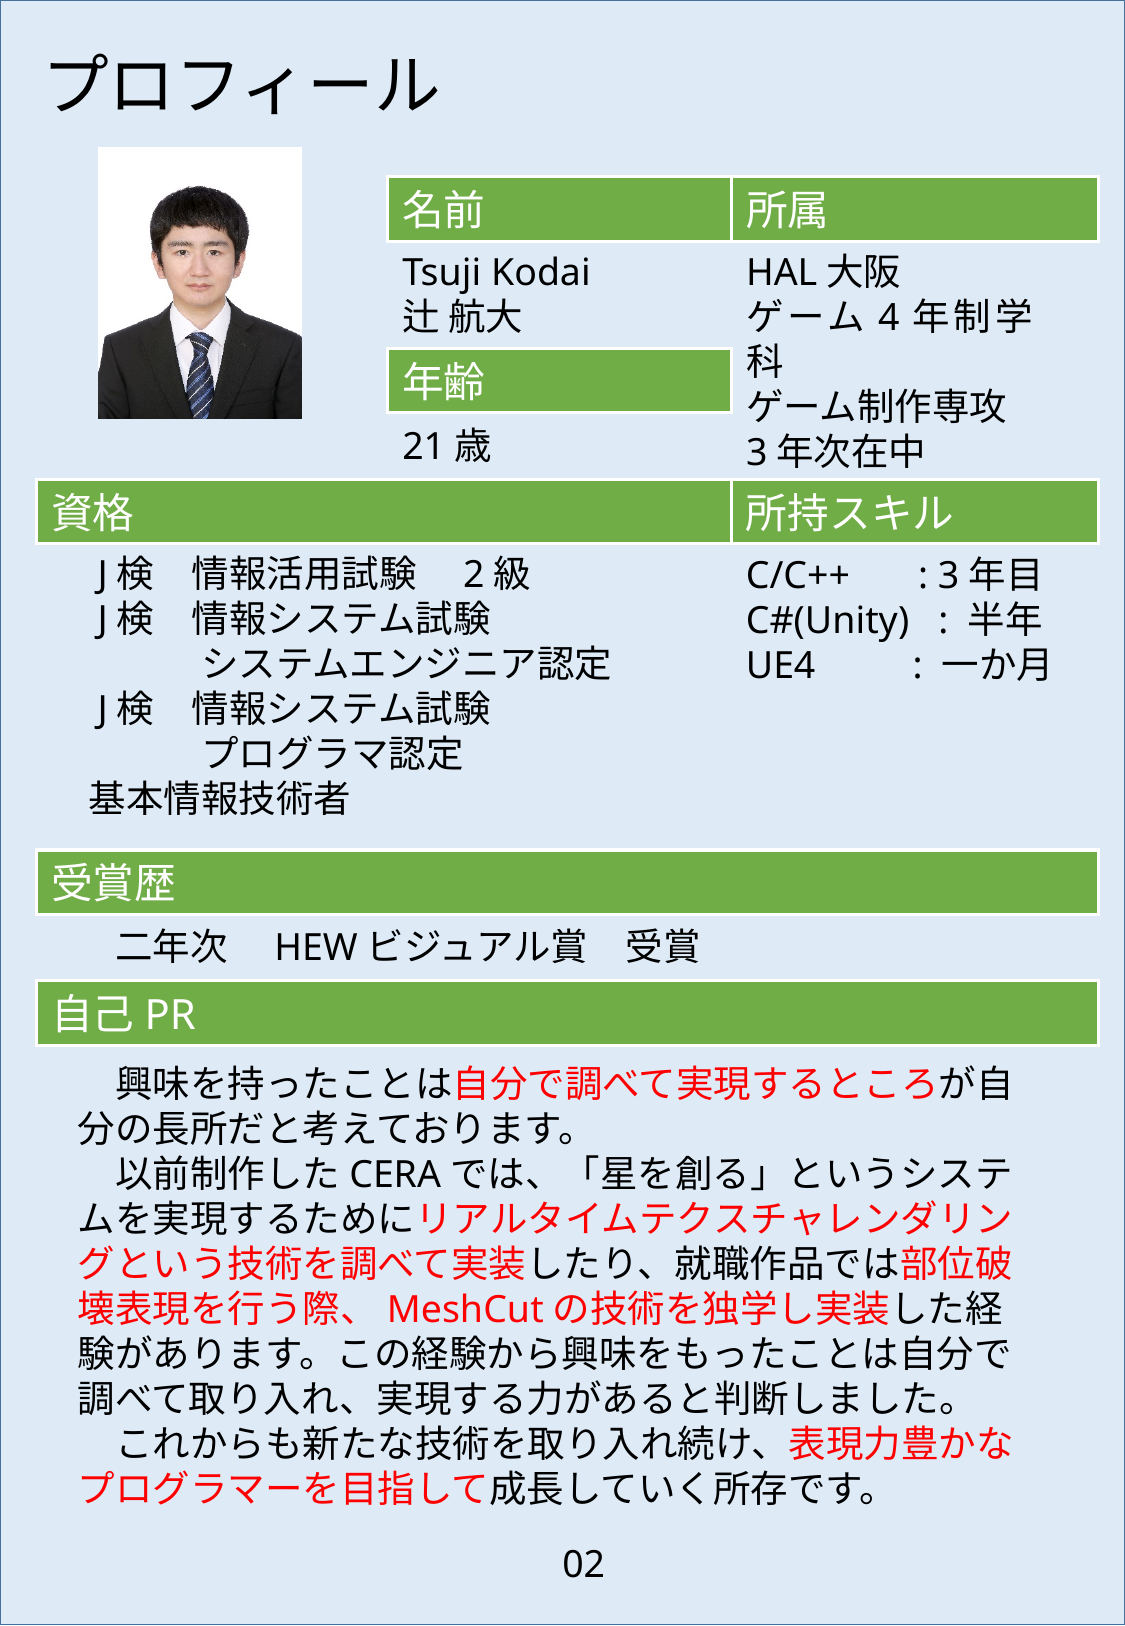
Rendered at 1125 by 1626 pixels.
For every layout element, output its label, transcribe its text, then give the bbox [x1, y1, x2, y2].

text_box HAL大阪 ゲーム4年制学科 ゲーム制作専攻 3年次在中 [731, 240, 1048, 481]
text_box 21歳 [387, 414, 722, 475]
picture [98, 147, 302, 419]
text_box 資格 [35, 478, 730, 545]
text_box [0, 0, 1125, 1625]
text_box 02 [536, 1532, 632, 1593]
text_box 受賞歴 [35, 848, 1100, 916]
text_box 興味を持ったことは自分で調べて実現するところが自分の長所だと考えております。 以前制作したCERAでは、「星を創る」というシステムを実現するためにリアルタイムテクスチャレンダリングという技術を調べて実装したり、就職作品では部位破壊表現を行う際、MeshCutの技術を独学し実装した経験があります。この経験から興味をもったことは自分で調べて取り入れ、実現する力があると判断しました。 これからも新たな技術を取り入れ続け、表現力豊かなプログラマーを目指して成長していく所存です。 [63, 1052, 1048, 1518]
text_box 所属 [733, 175, 1100, 243]
text_box 年齢 [386, 347, 731, 414]
text_box 二年次 HEWビジュアル賞 受賞 [63, 915, 732, 976]
text_box 所持スキル [730, 478, 1100, 545]
text_box 名前 [386, 175, 733, 243]
text_box J検 情報活用試験 2級 J検 情報システム試験 システムエンジニア認定 J検 情報システム試験 プログラマ認定 基本情報技術者 [36, 543, 732, 828]
text_box Tsuji Kodai 辻 航大 [387, 240, 722, 346]
text_box プロフィール [27, 35, 1099, 131]
text_box 自己PR [35, 979, 1100, 1047]
text_box C/C++ : 3年目 C#(Unity) : 半年 UE4 : 一か月 [731, 543, 1099, 694]
